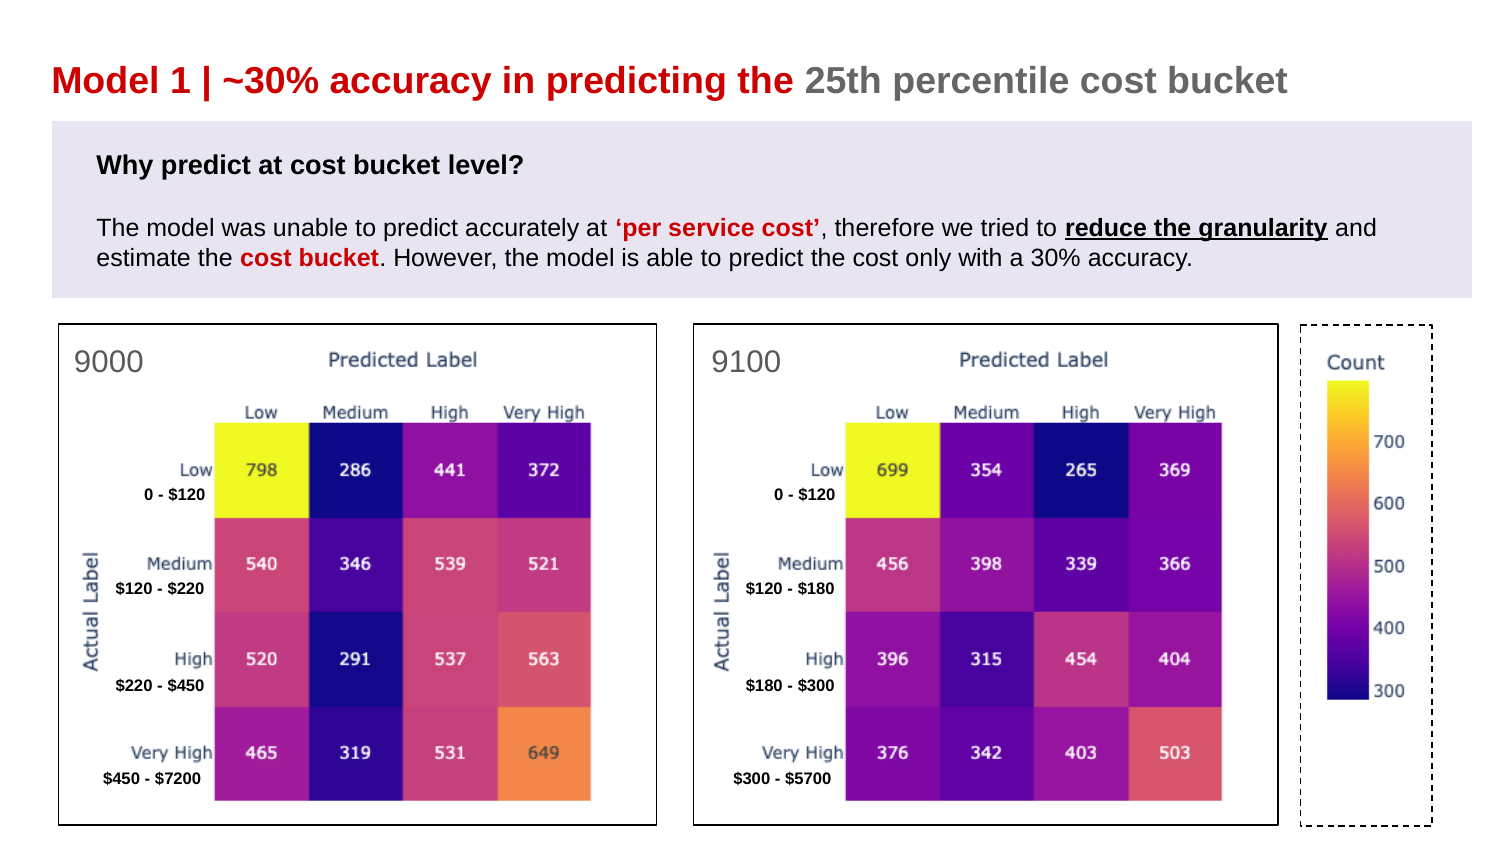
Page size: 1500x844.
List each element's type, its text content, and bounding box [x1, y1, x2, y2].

text_box Why predict at cost bucket level? The model was unable to predict accurately at ‘per service cost’, therefore we tried to reduce the granularity and estimate the cost bucket. However, the model is able to predict the cost only with a 30% accuracy. [51, 120, 1474, 299]
picture [58, 324, 657, 825]
picture [693, 324, 1278, 825]
text_box Model 1 | ~30% accuracy in predicting the 25th percentile cost bucket [36, 41, 1306, 114]
picture [1300, 325, 1432, 826]
